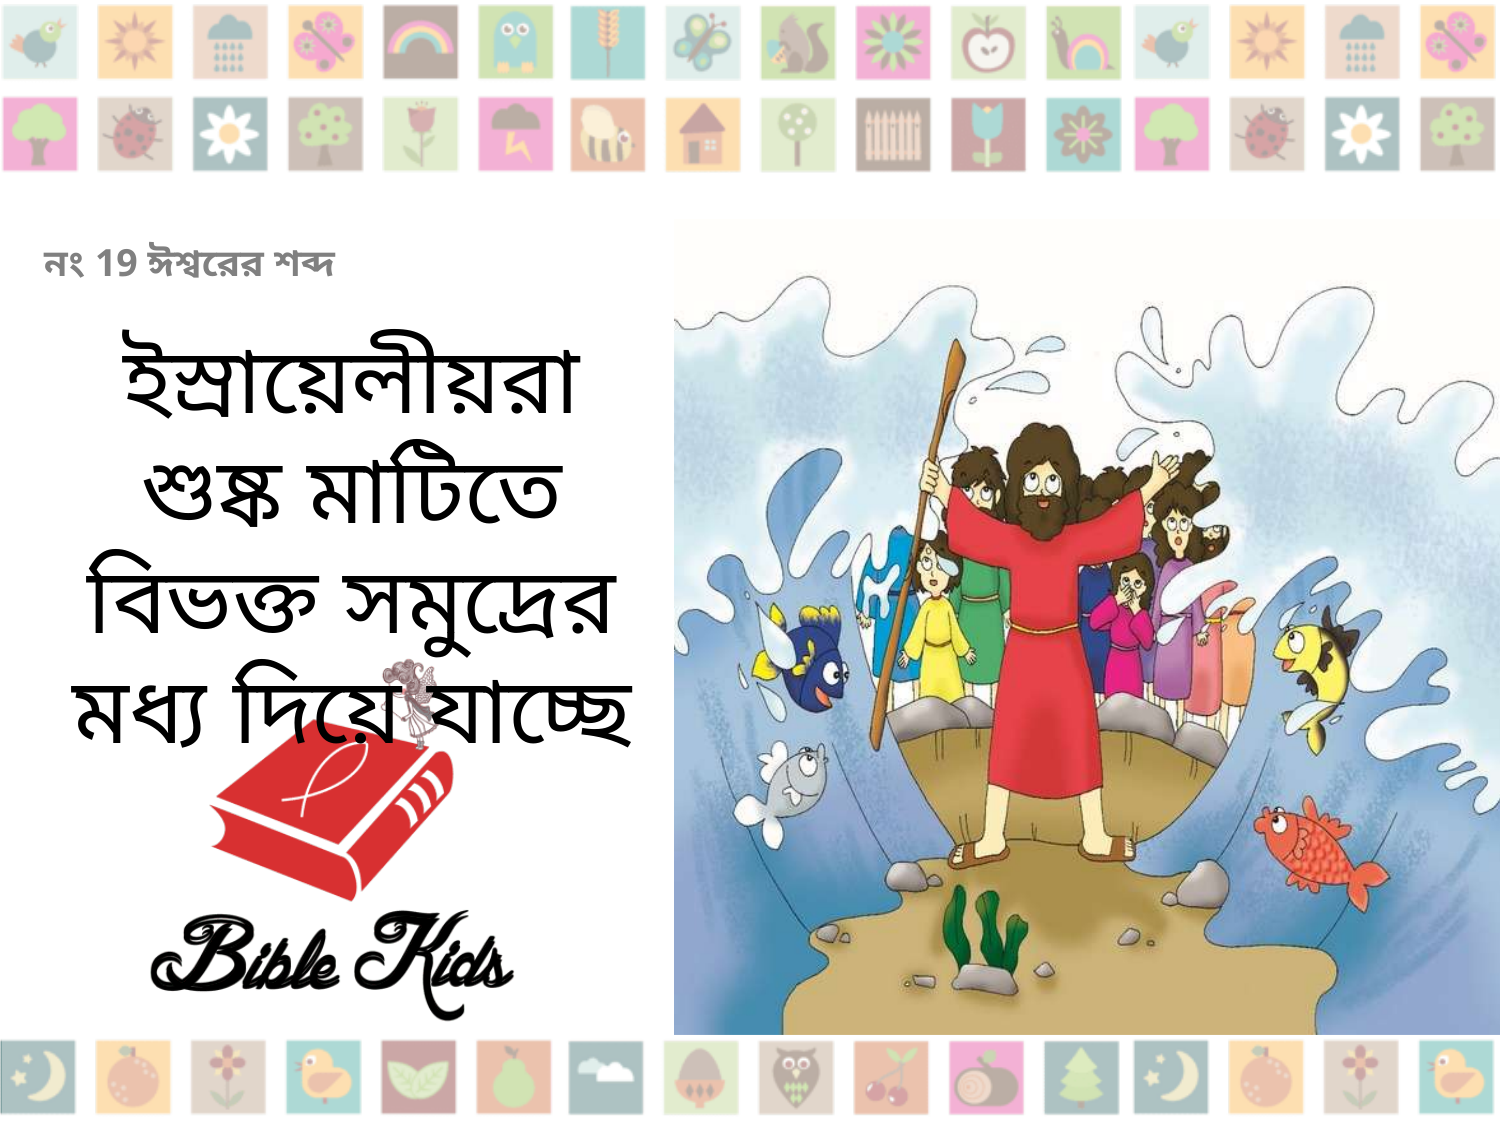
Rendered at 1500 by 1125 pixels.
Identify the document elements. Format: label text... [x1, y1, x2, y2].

text_box ইস্রায়েলীয়রা শুষ্ক মাটিতে বিভক্ত সমুদ্রের মধ্য দিয়ে যাচ্ছে [29, 314, 668, 769]
picture [125, 621, 552, 1050]
text_box নং 19 ঈশ্বরের শব্দ [29, 231, 514, 292]
picture [674, 219, 1500, 1028]
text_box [0, 1028, 1500, 1118]
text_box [0, 3, 1500, 181]
